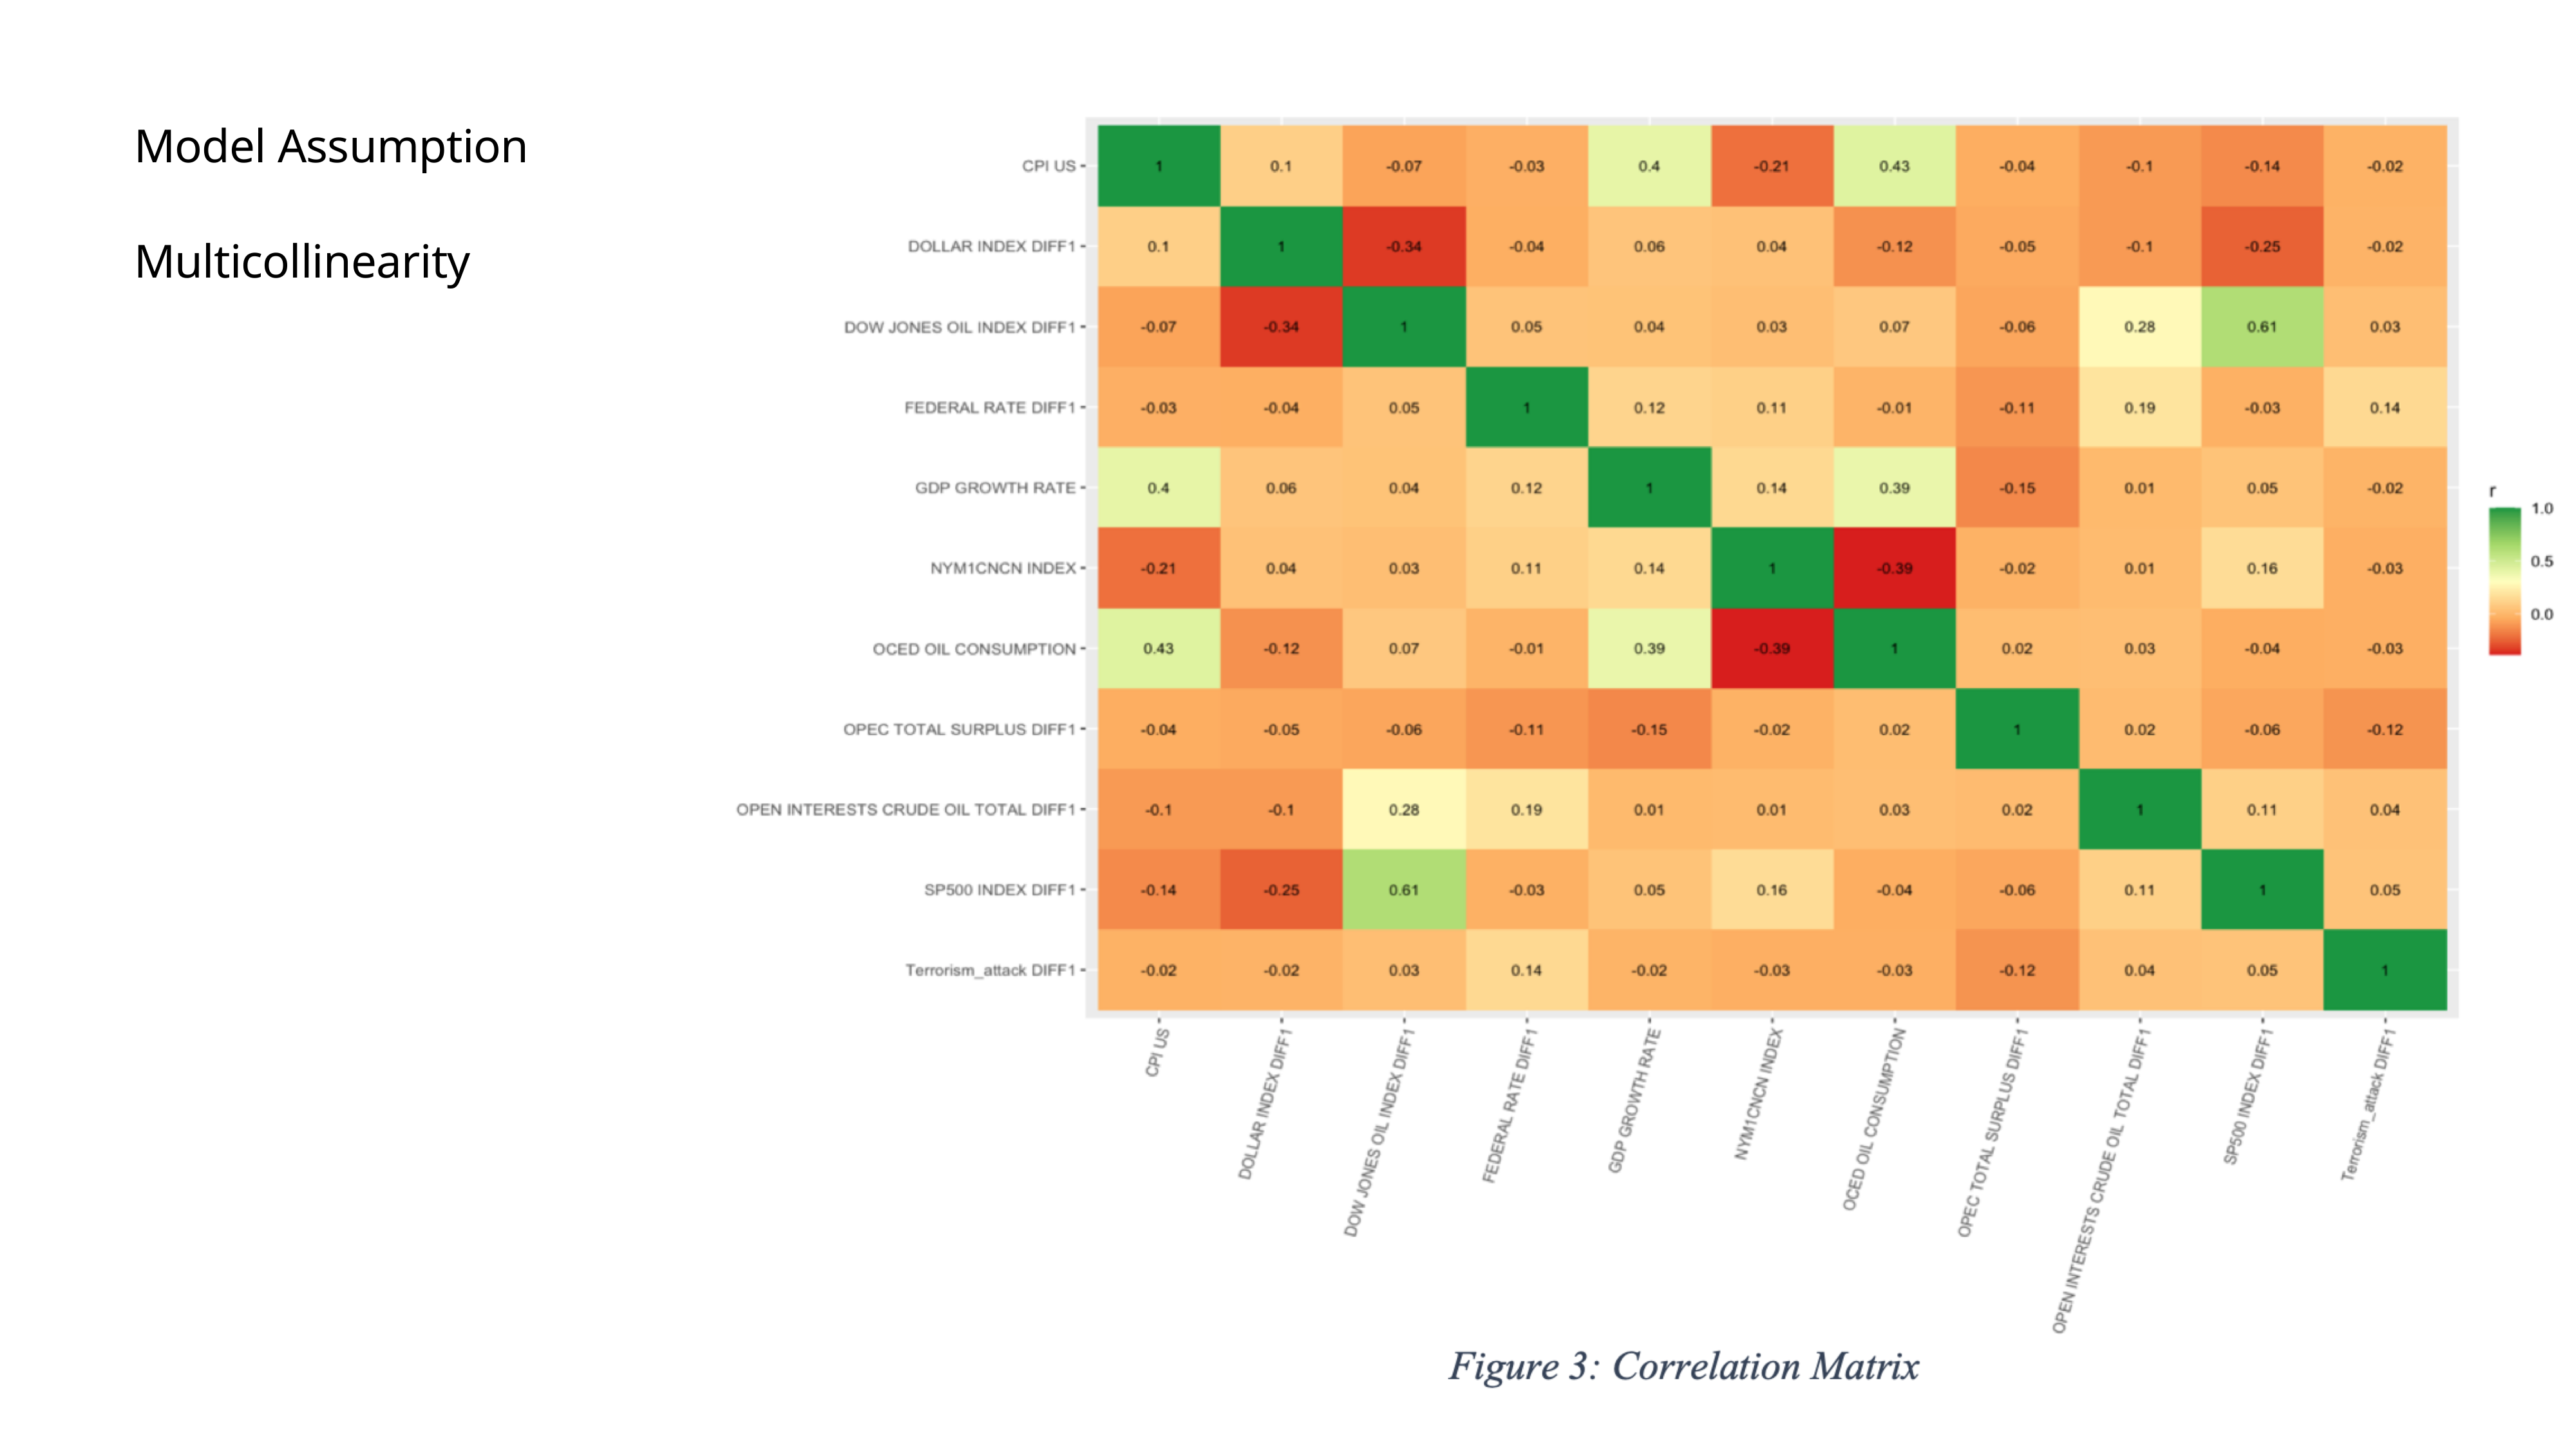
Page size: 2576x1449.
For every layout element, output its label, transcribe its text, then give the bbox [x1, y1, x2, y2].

text_box Multicollinearity [128, 227, 615, 392]
picture [615, 82, 2576, 1414]
text_box Model Assumption [128, 111, 615, 227]
